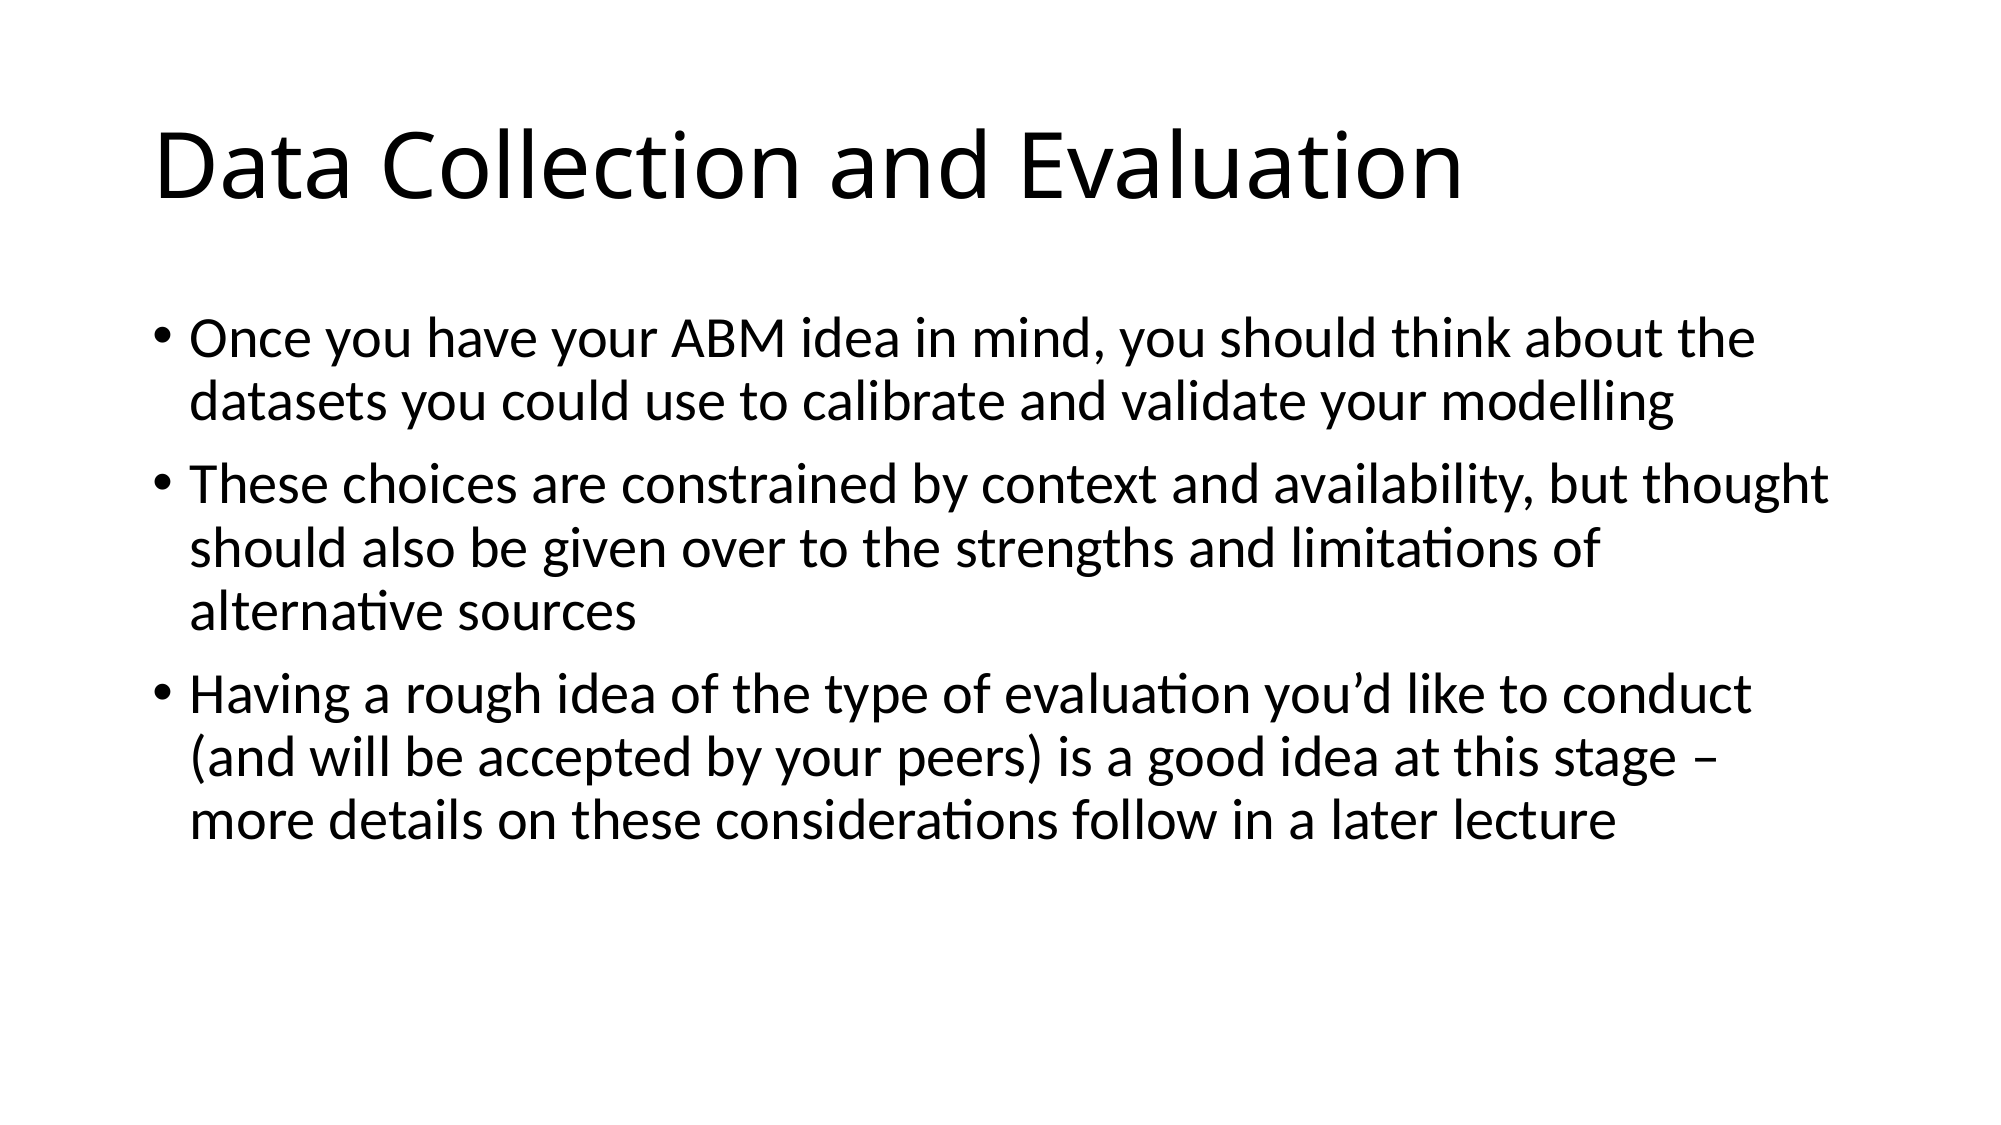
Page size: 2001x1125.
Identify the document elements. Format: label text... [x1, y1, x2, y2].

list Once you have your ABM idea in mind, you should think about the datasets you could use to calibrate and validate your modelling These choices are constrained by context and availability, but thought should also be given over to the strengths and limitations of alternative sources Having a rough idea of the type of evaluation you’d like to conduct (and will be accepted by your peers) is a good idea at this stage – more details on these considerations follow in a later lecture [137, 299, 1863, 1014]
title Data Collection and Evaluation [137, 59, 1863, 278]
